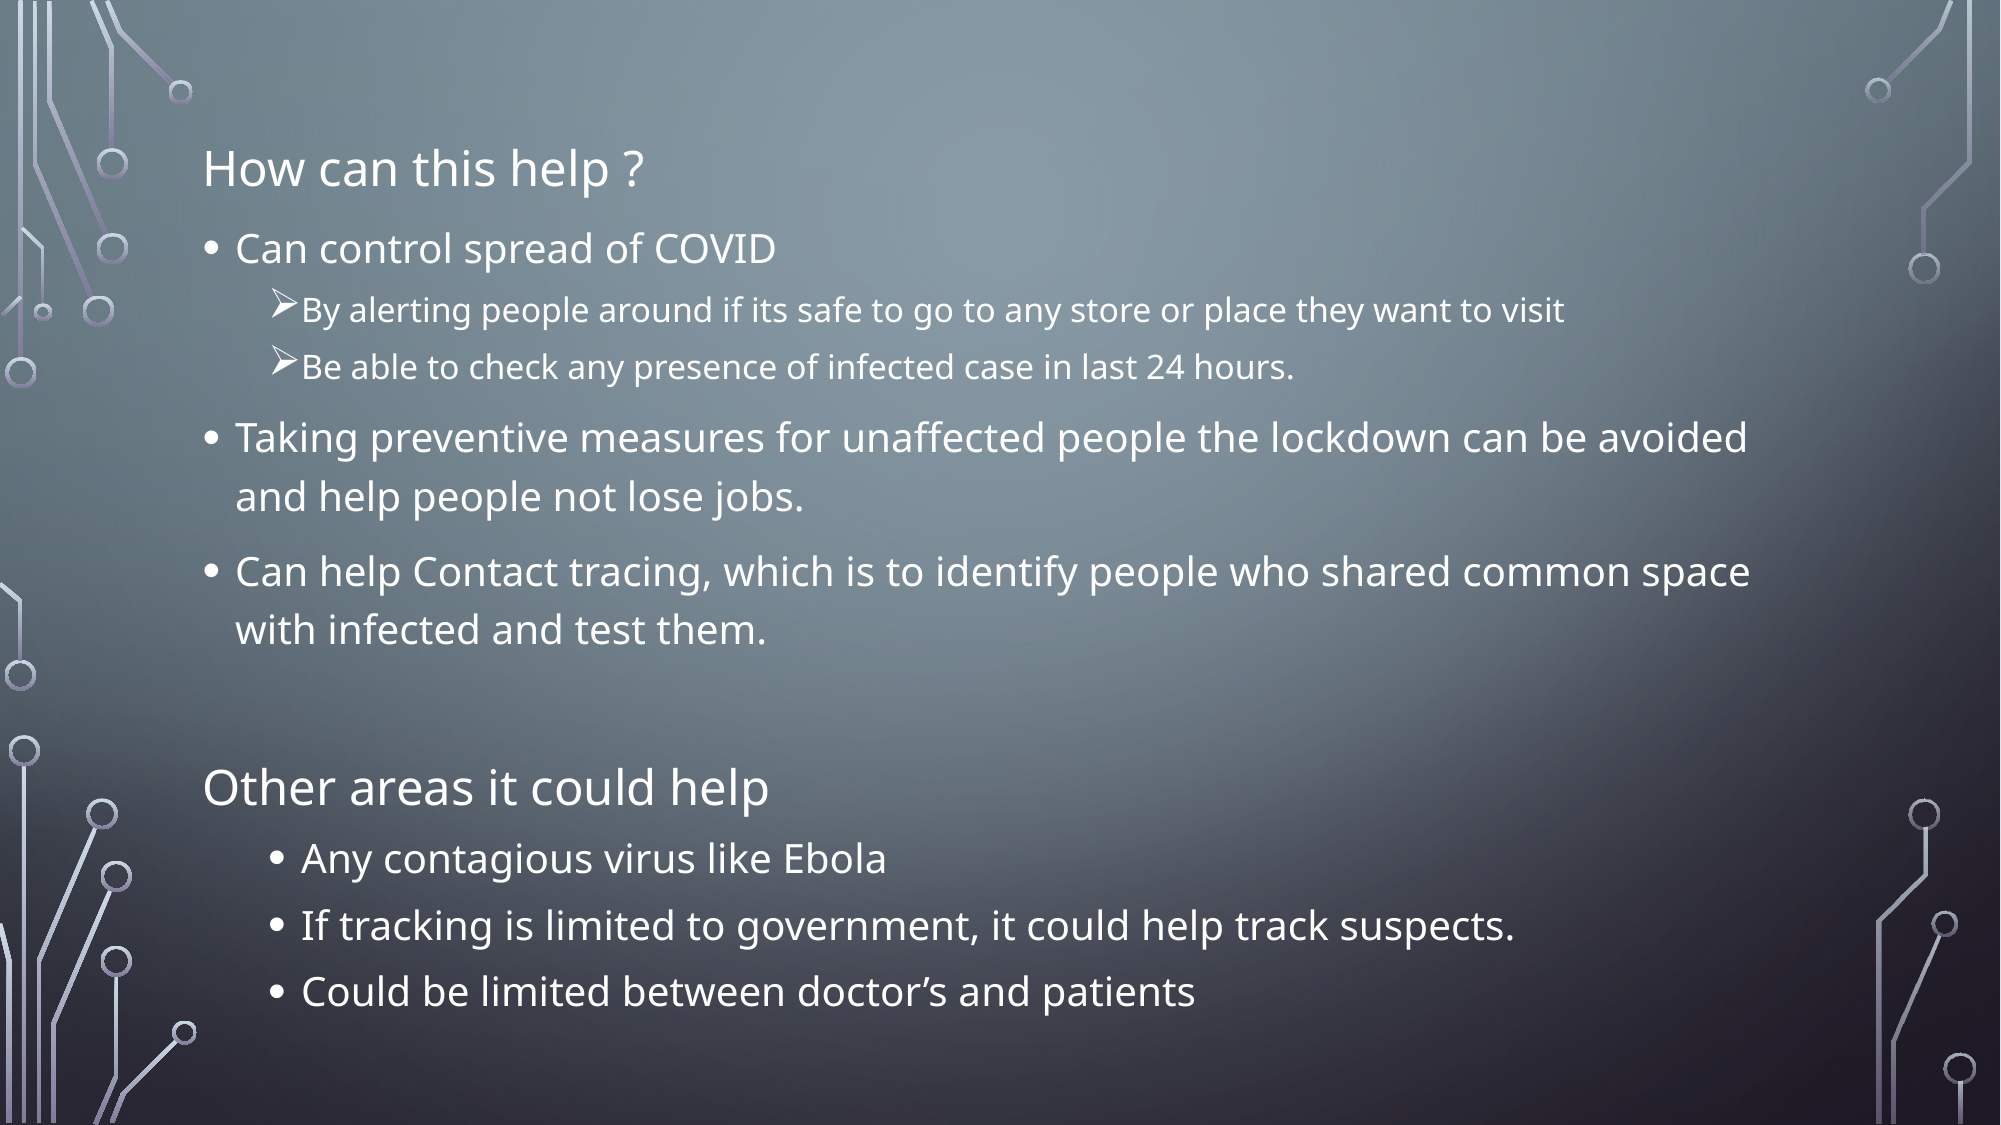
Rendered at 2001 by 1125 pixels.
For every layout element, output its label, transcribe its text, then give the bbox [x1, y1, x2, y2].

list How can this help ? Can control spread of COVID By alerting people around if its safe to go to any store or place they want to visit Be able to check any presence of infected case in last 24 hours. Taking preventive measures for unaffected people the lockdown can be avoided and help people not lose jobs. Can help Contact tracing, which is to identify people who shared common space with infected and test them. Other areas it could help Any contagious virus like Ebola If tracking is limited to government, it could help track suspects. Could be limited between doctor’s and patients [187, 118, 1832, 1032]
